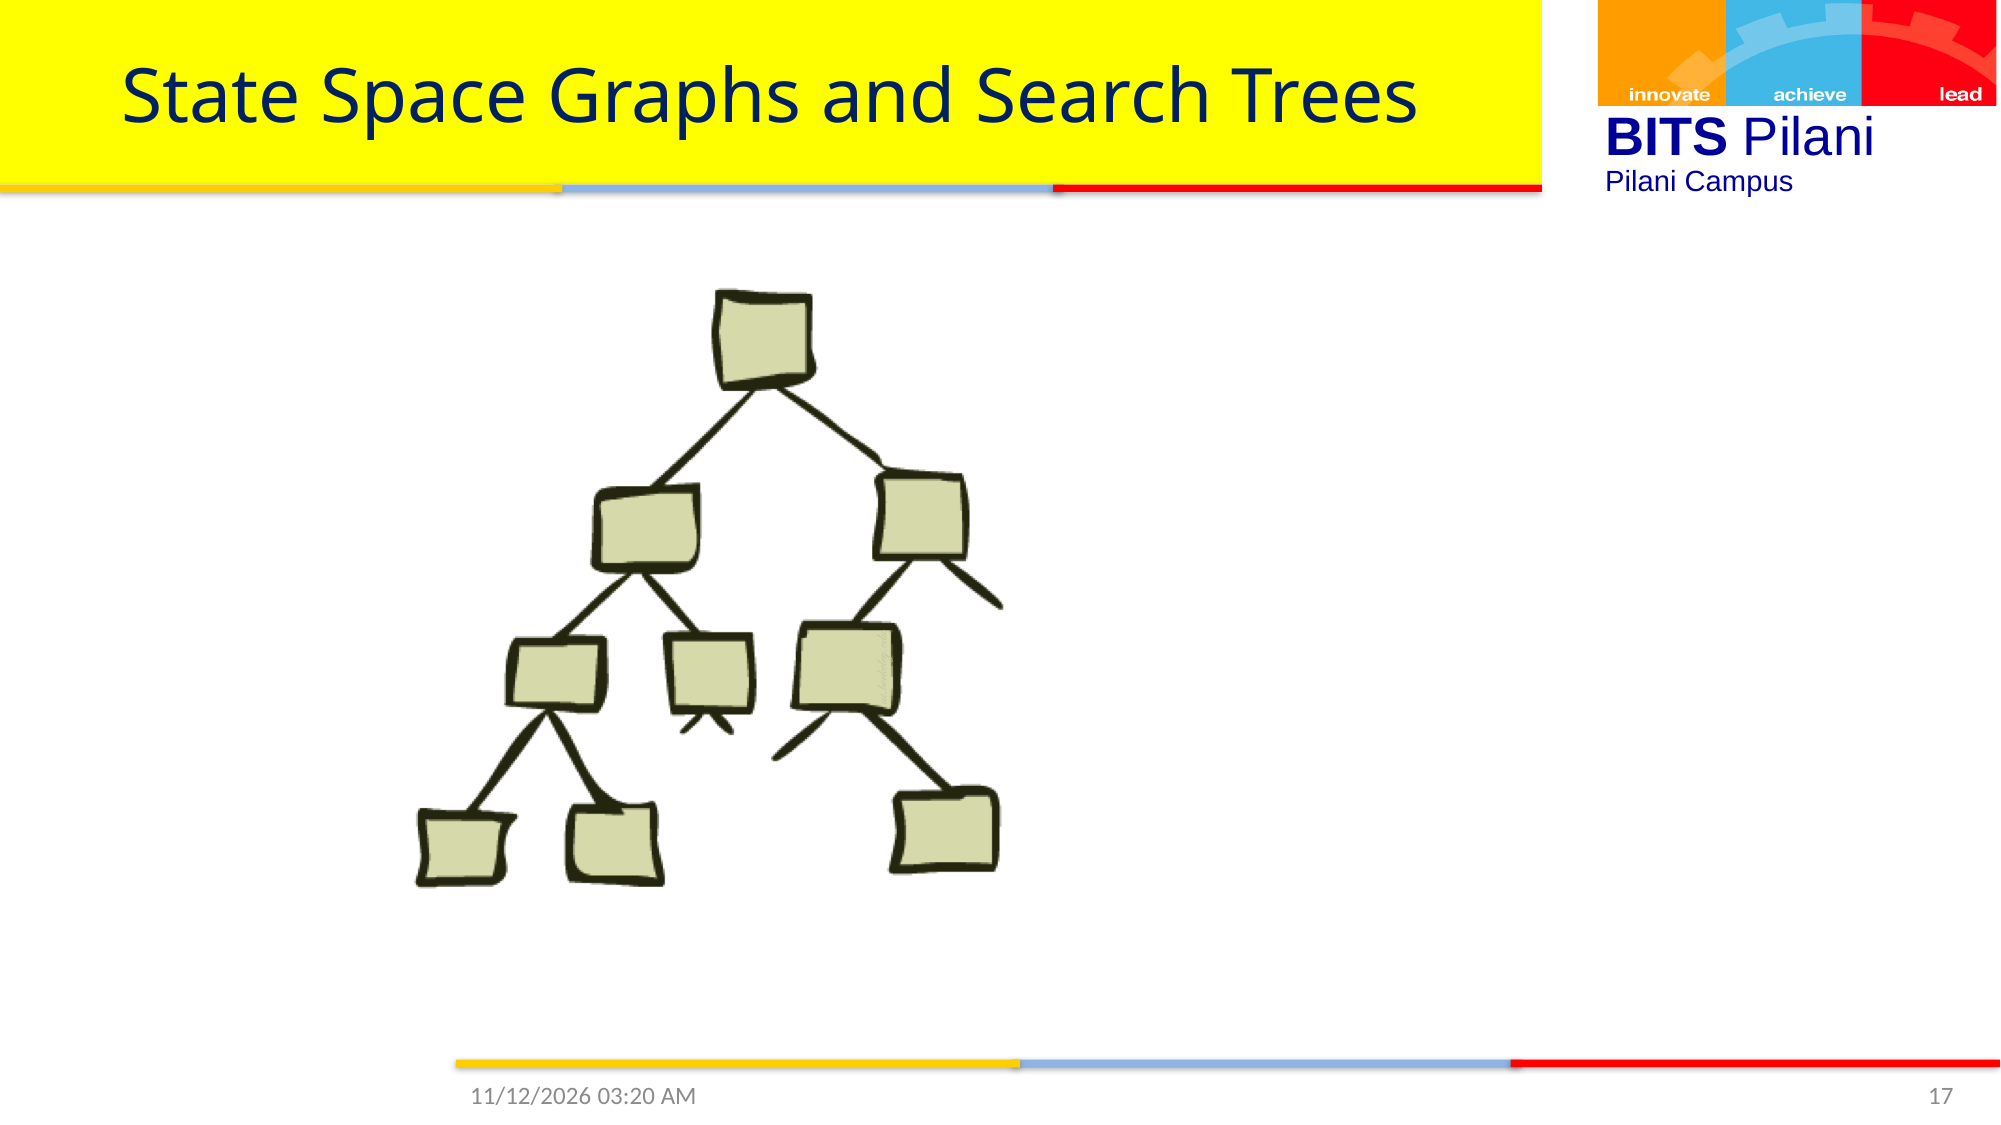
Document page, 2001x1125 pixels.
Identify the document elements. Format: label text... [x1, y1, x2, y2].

picture [1597, 0, 1997, 106]
title State Space Graphs and Search Trees [0, 0, 1543, 185]
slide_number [455, 1065, 922, 1125]
picture [358, 237, 1019, 938]
slide_number 17 [1749, 1065, 1969, 1125]
